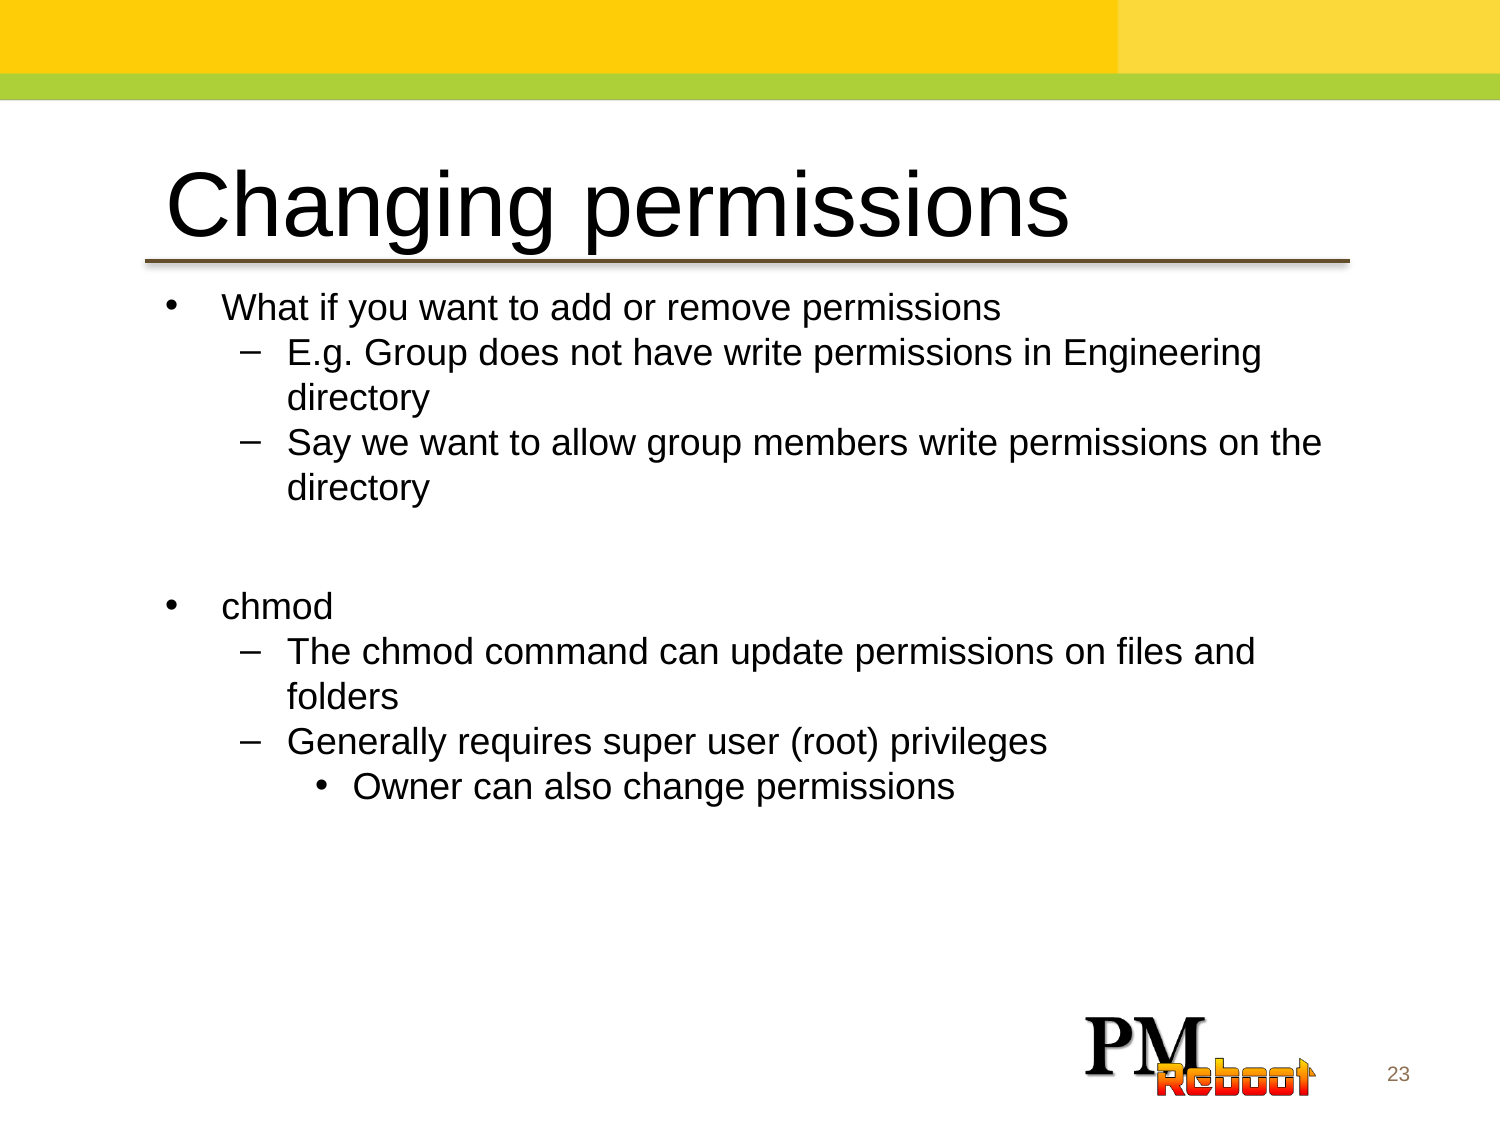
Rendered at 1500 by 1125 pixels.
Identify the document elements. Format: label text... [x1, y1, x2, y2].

title Changing permissions [150, 137, 1350, 263]
slide_number 23 [1074, 1042, 1425, 1103]
picture [0, 0, 1500, 1125]
list What if you want to add or remove permissions E.g. Group does not have write permissions in Engineering directory Say we want to allow group members write permissions on the directory chmod The chmod command can update permissions on files and folders Generally requires super user (root) privileges Owner can also change permissions [150, 275, 1350, 868]
